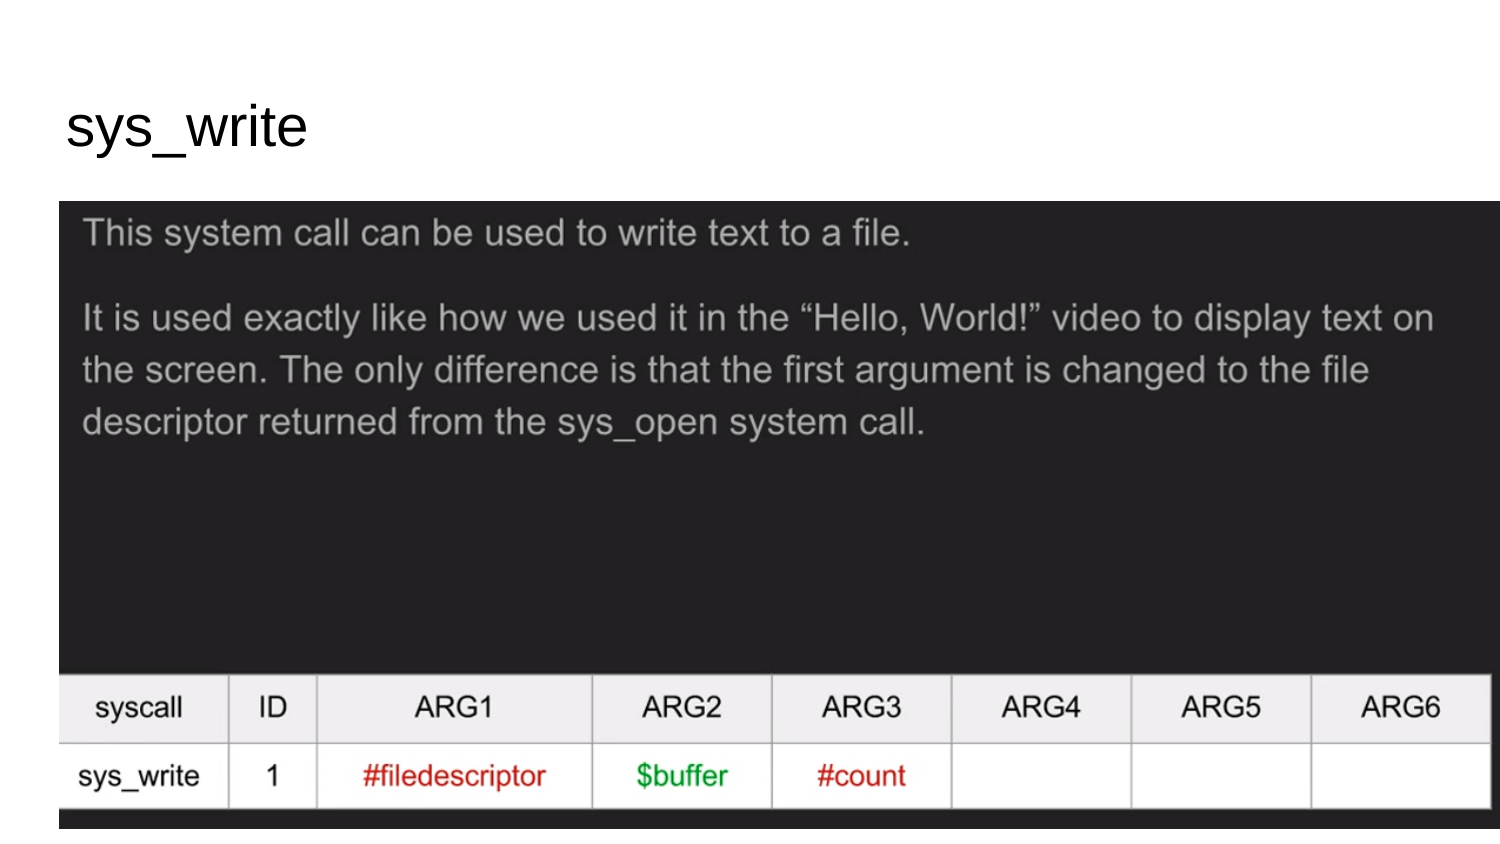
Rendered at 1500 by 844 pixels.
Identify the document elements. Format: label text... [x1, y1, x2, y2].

picture [59, 201, 1500, 829]
title sys_write [51, 72, 1449, 167]
